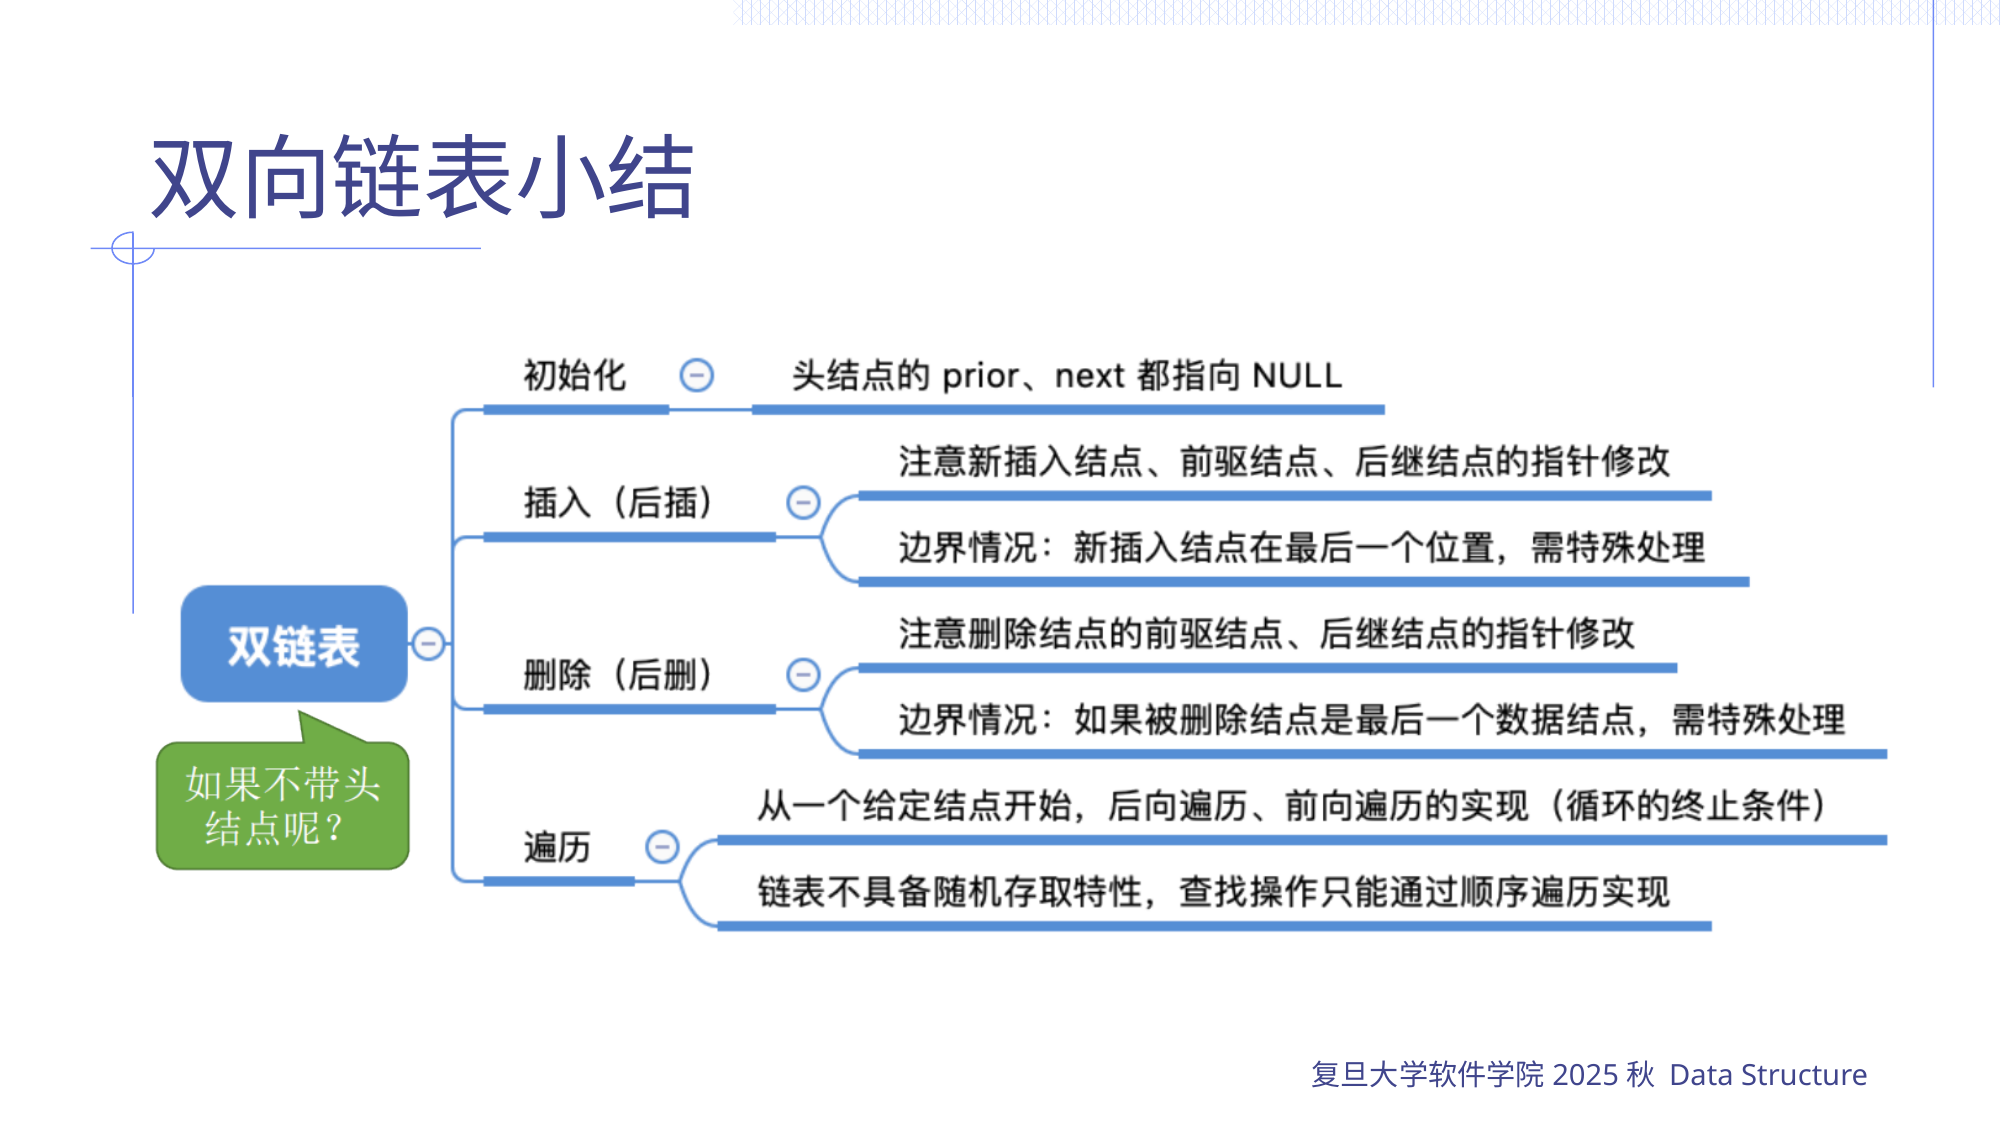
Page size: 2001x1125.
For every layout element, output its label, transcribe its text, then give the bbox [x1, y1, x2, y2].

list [75, 304, 1992, 977]
title 双向链表小结 [133, 50, 1834, 238]
